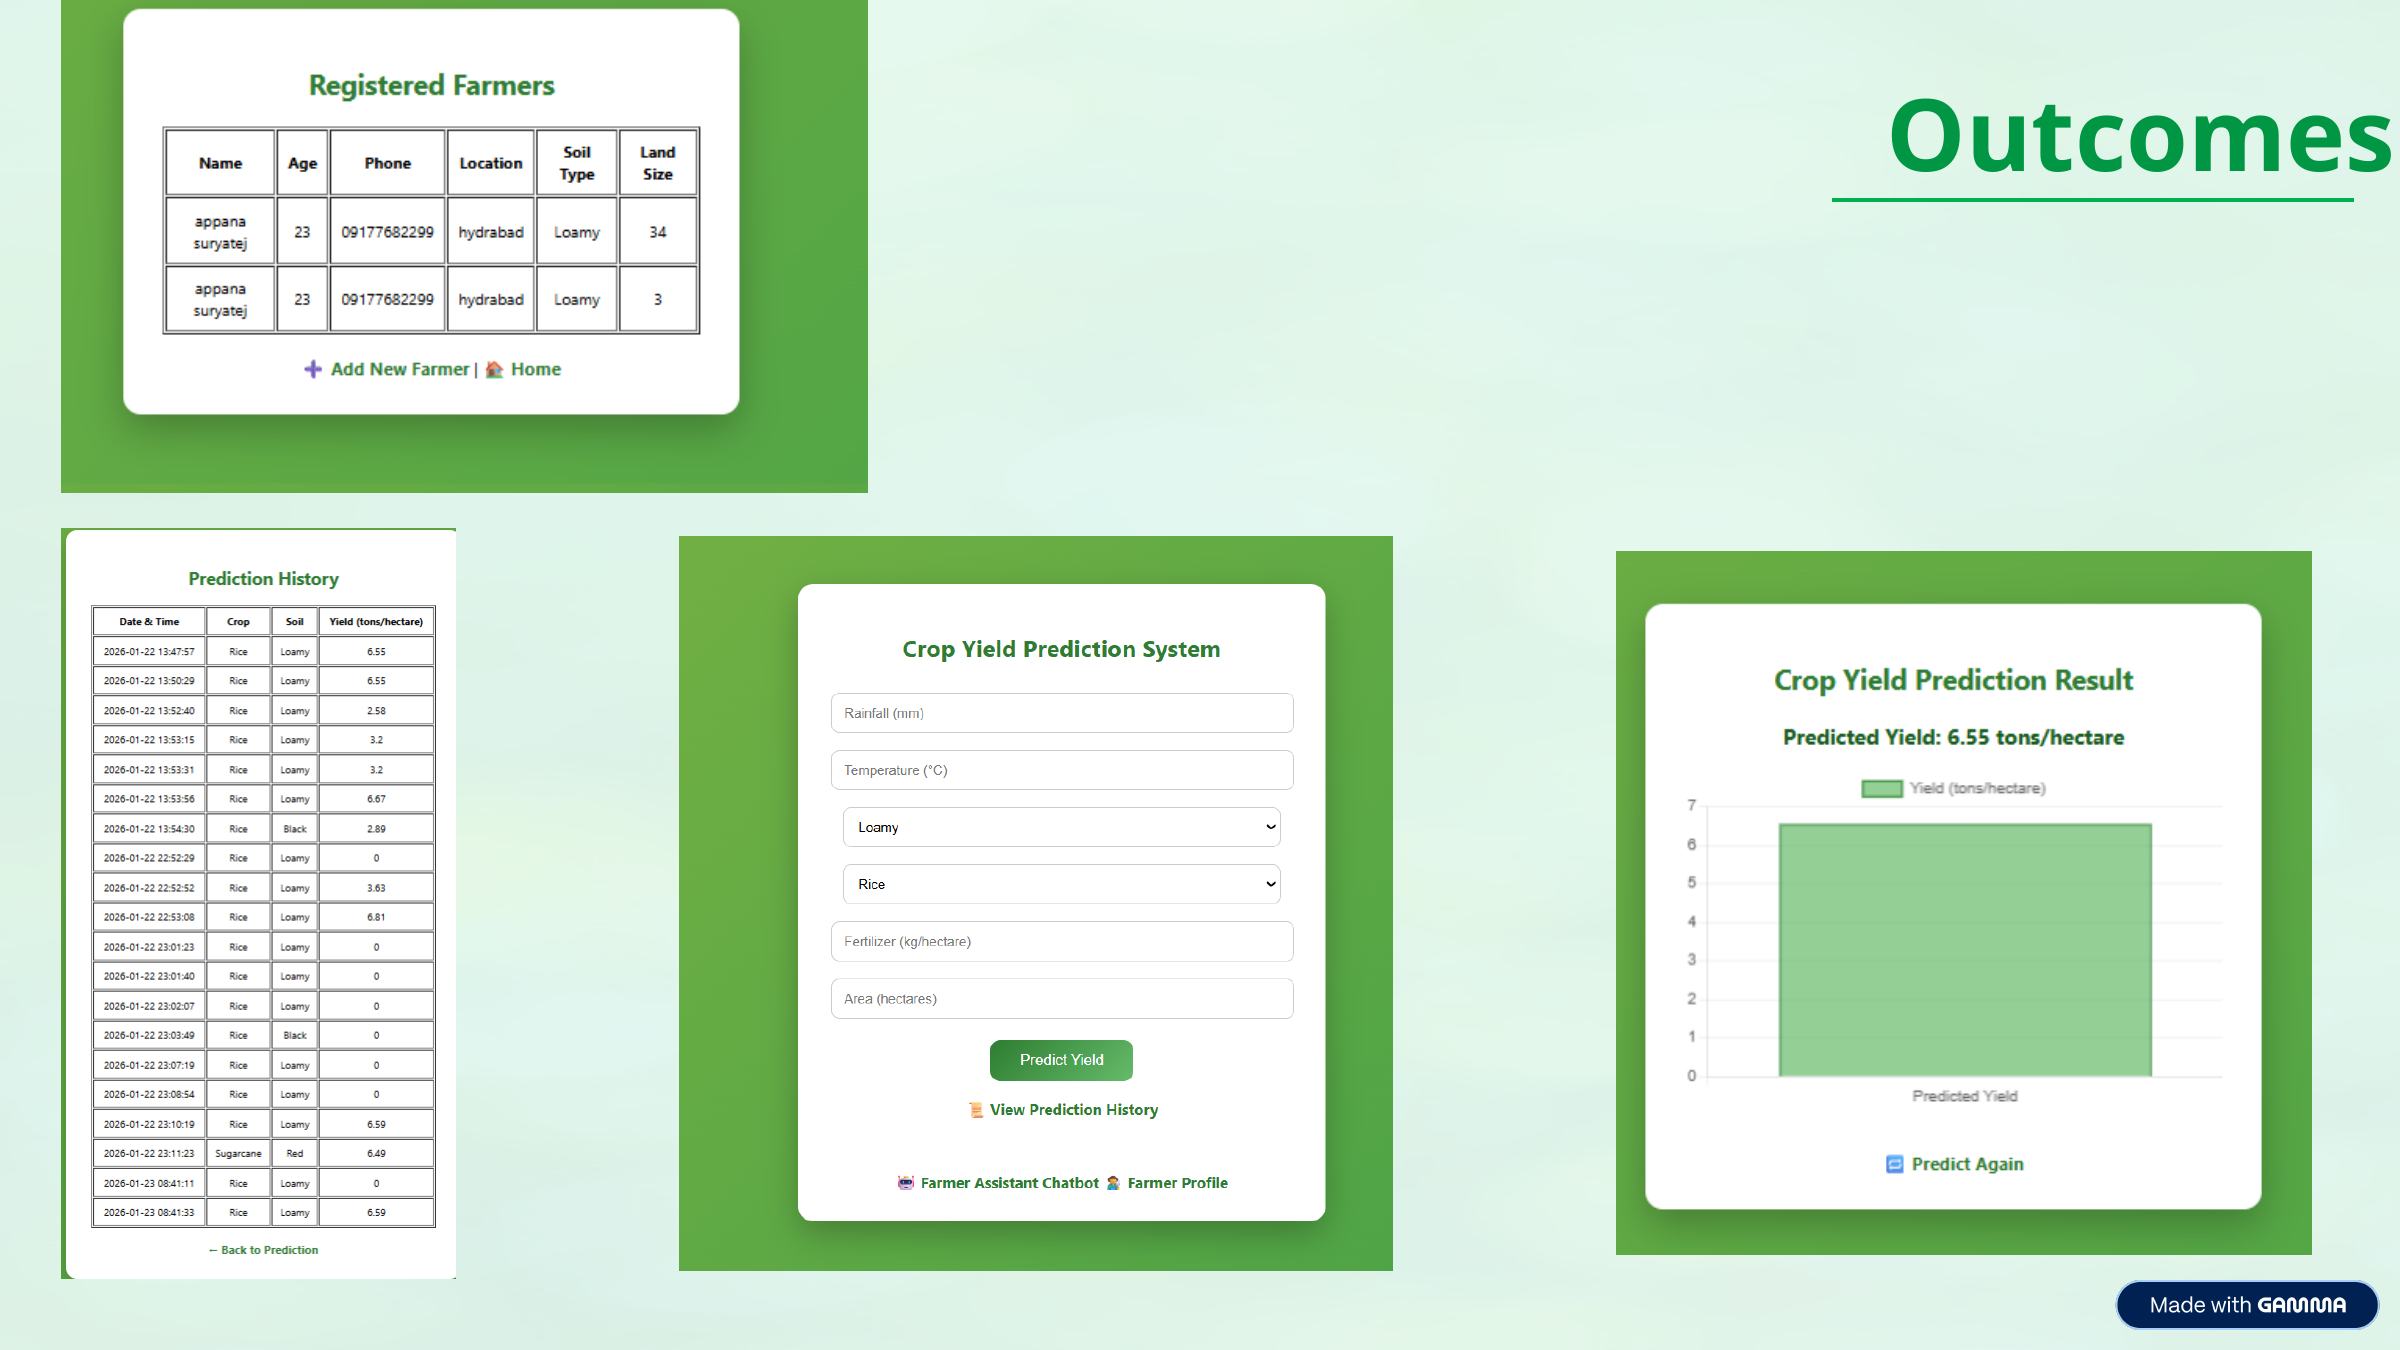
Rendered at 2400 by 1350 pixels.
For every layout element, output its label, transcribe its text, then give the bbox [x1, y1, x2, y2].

picture [1616, 551, 2312, 1255]
picture [61, 0, 868, 493]
text_box Outcomes [1871, 63, 2400, 199]
picture [2106, 1271, 2389, 1339]
picture [679, 536, 1393, 1271]
picture [61, 528, 456, 1279]
